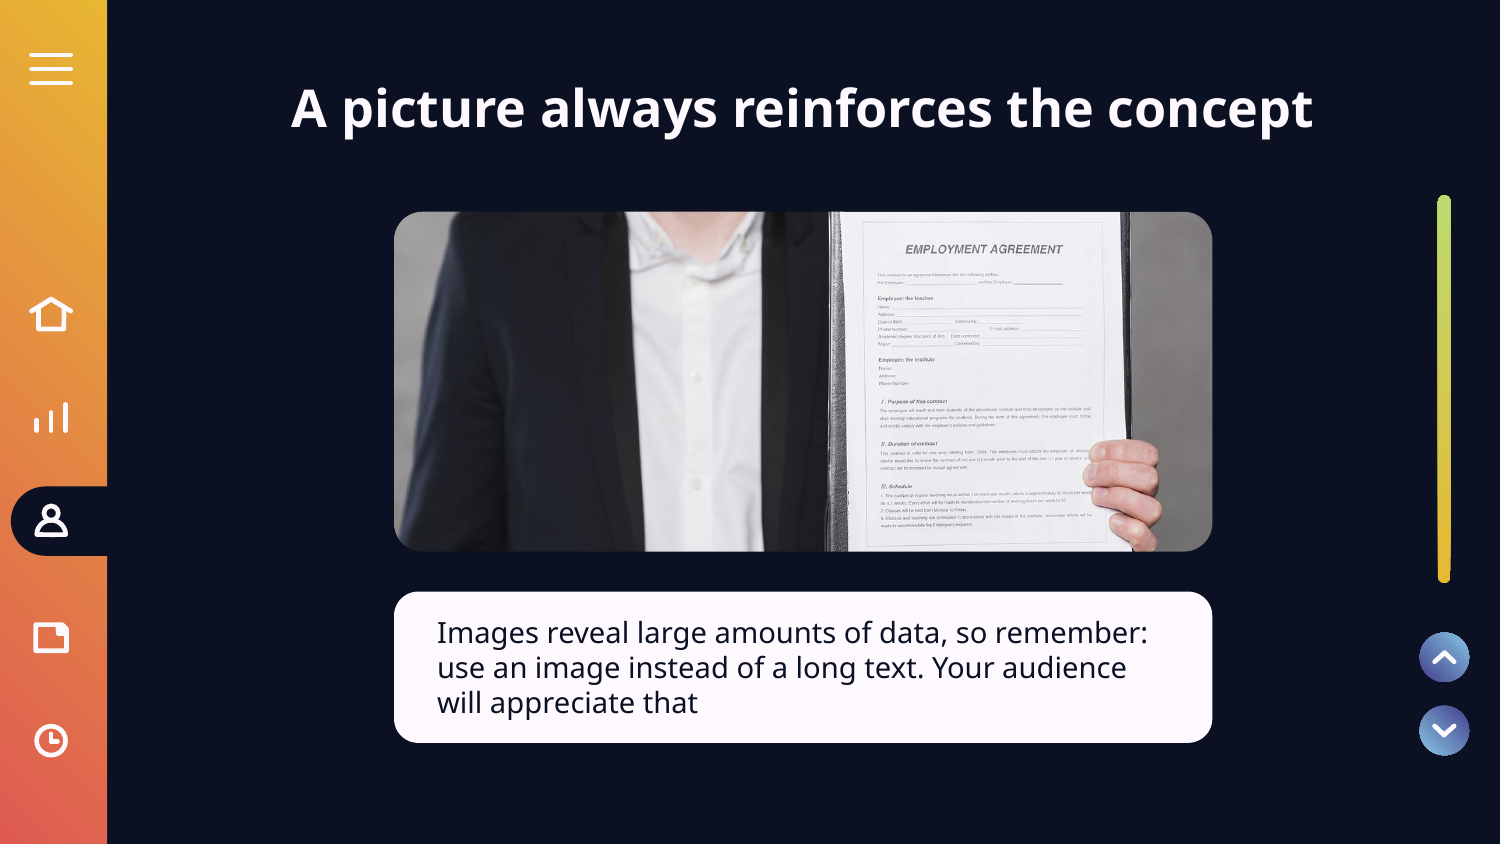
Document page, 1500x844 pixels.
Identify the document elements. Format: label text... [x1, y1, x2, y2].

text_box [394, 591, 1213, 743]
title A picture always reinforces the concept [106, 60, 1500, 155]
text_box [21, 388, 86, 452]
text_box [35, 624, 67, 651]
text_box [21, 608, 86, 673]
text_box [10, 500, 18, 543]
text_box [36, 725, 66, 756]
text_box [21, 285, 86, 350]
picture [393, 211, 1213, 552]
text_box [1419, 632, 1470, 683]
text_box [1434, 652, 1455, 663]
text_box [31, 54, 71, 84]
text_box [21, 707, 86, 772]
text_box [28, 486, 119, 556]
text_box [1434, 725, 1455, 736]
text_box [36, 404, 66, 431]
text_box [31, 298, 71, 330]
text_box [18, 491, 83, 556]
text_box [36, 505, 66, 550]
text_box [1419, 705, 1470, 756]
subtitle Images reveal large amounts of data, so remember: use an image instead of a long text. Your audience will appreciate that [422, 598, 1185, 736]
